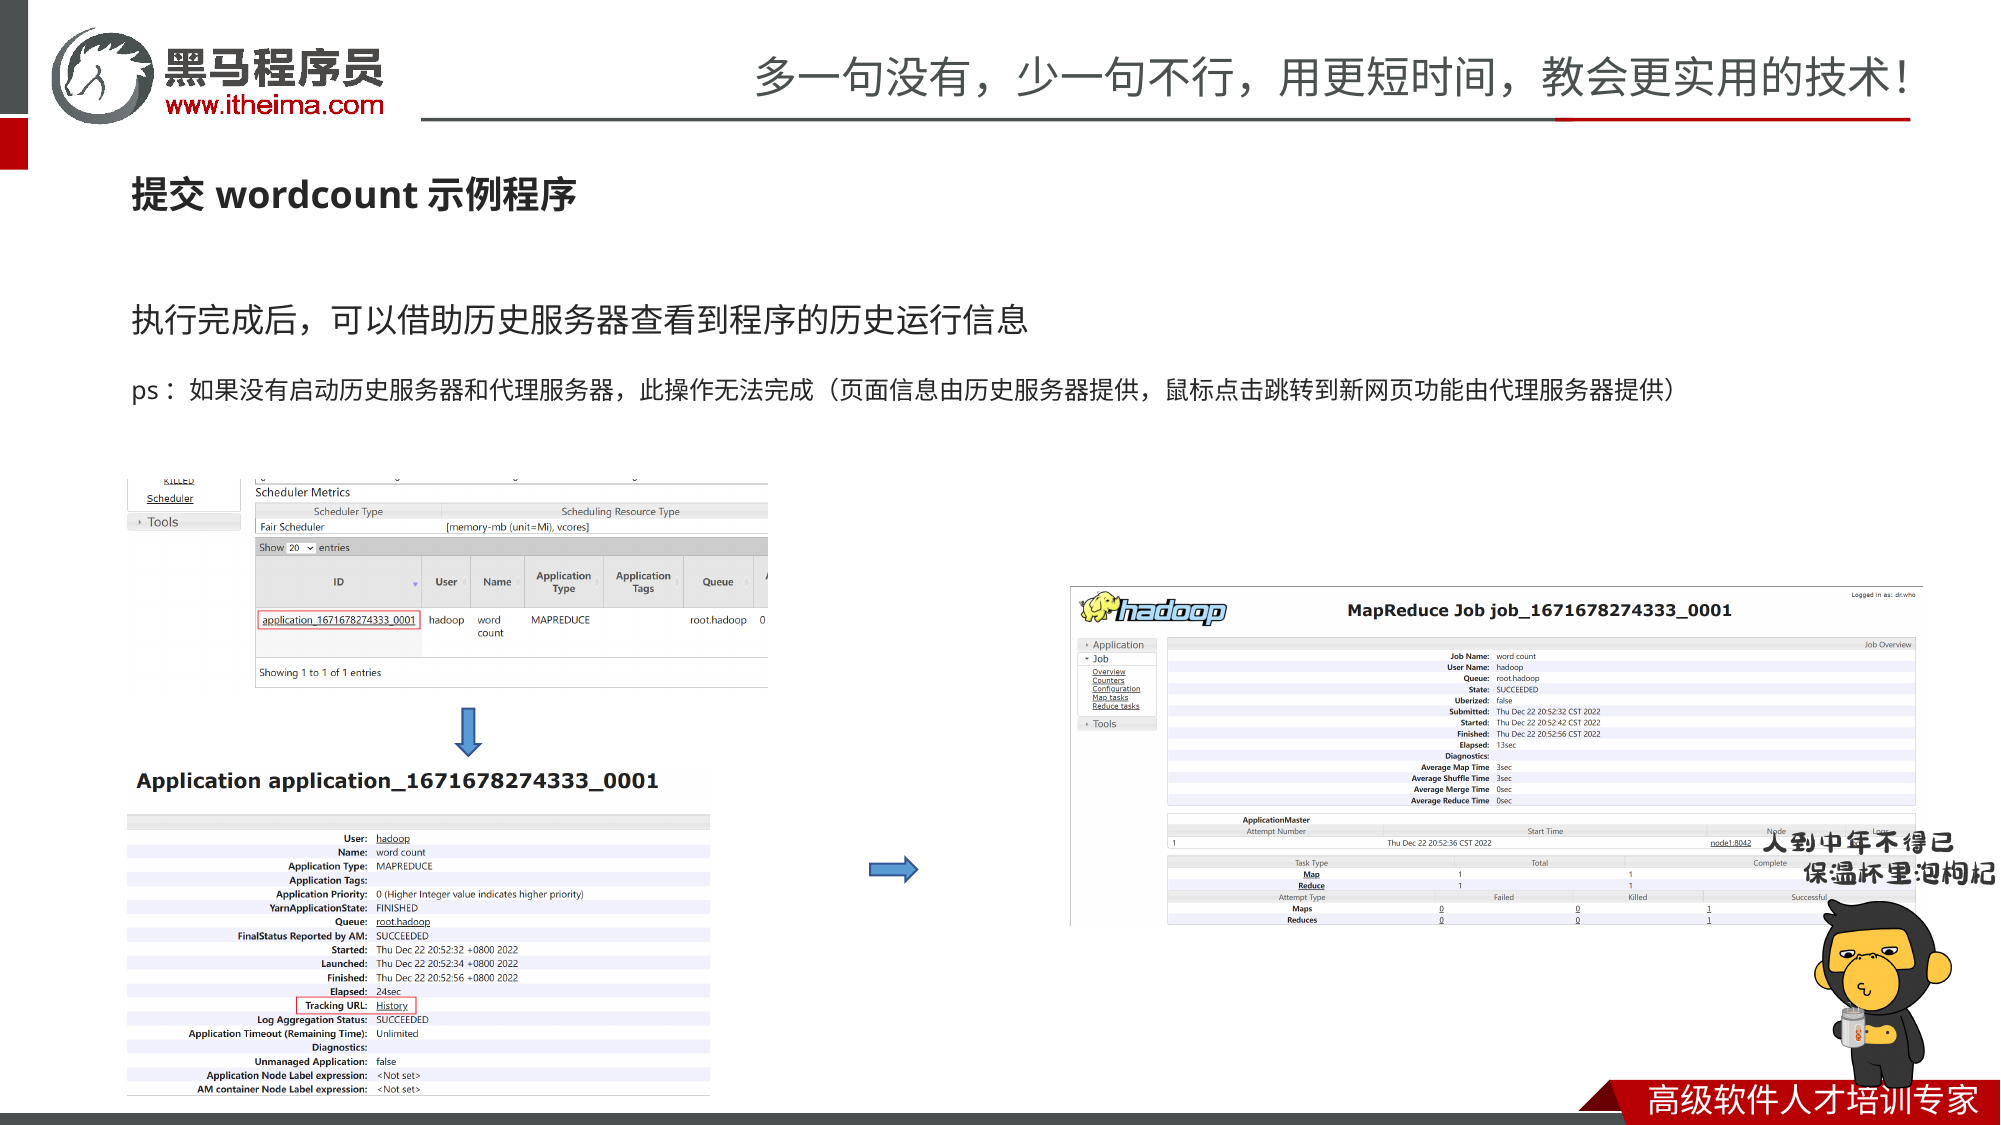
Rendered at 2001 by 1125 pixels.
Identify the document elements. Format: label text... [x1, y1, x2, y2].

picture [125, 479, 768, 702]
list 提交wordcount示例程序 [116, 154, 1872, 239]
text_box [454, 707, 483, 758]
picture [1070, 586, 2000, 1093]
text_box [869, 855, 919, 884]
picture [50, 26, 384, 125]
list 执行完成后，可以借助历史服务器查看到程序的历史运行信息 ps：如果没有启动历史服务器和代理服务器，此操作无法完成（页面信息由历史服务器提供，鼠标点击跳转到新网页功能由代理服务器提供） [116, 271, 1872, 964]
picture [127, 763, 710, 1097]
